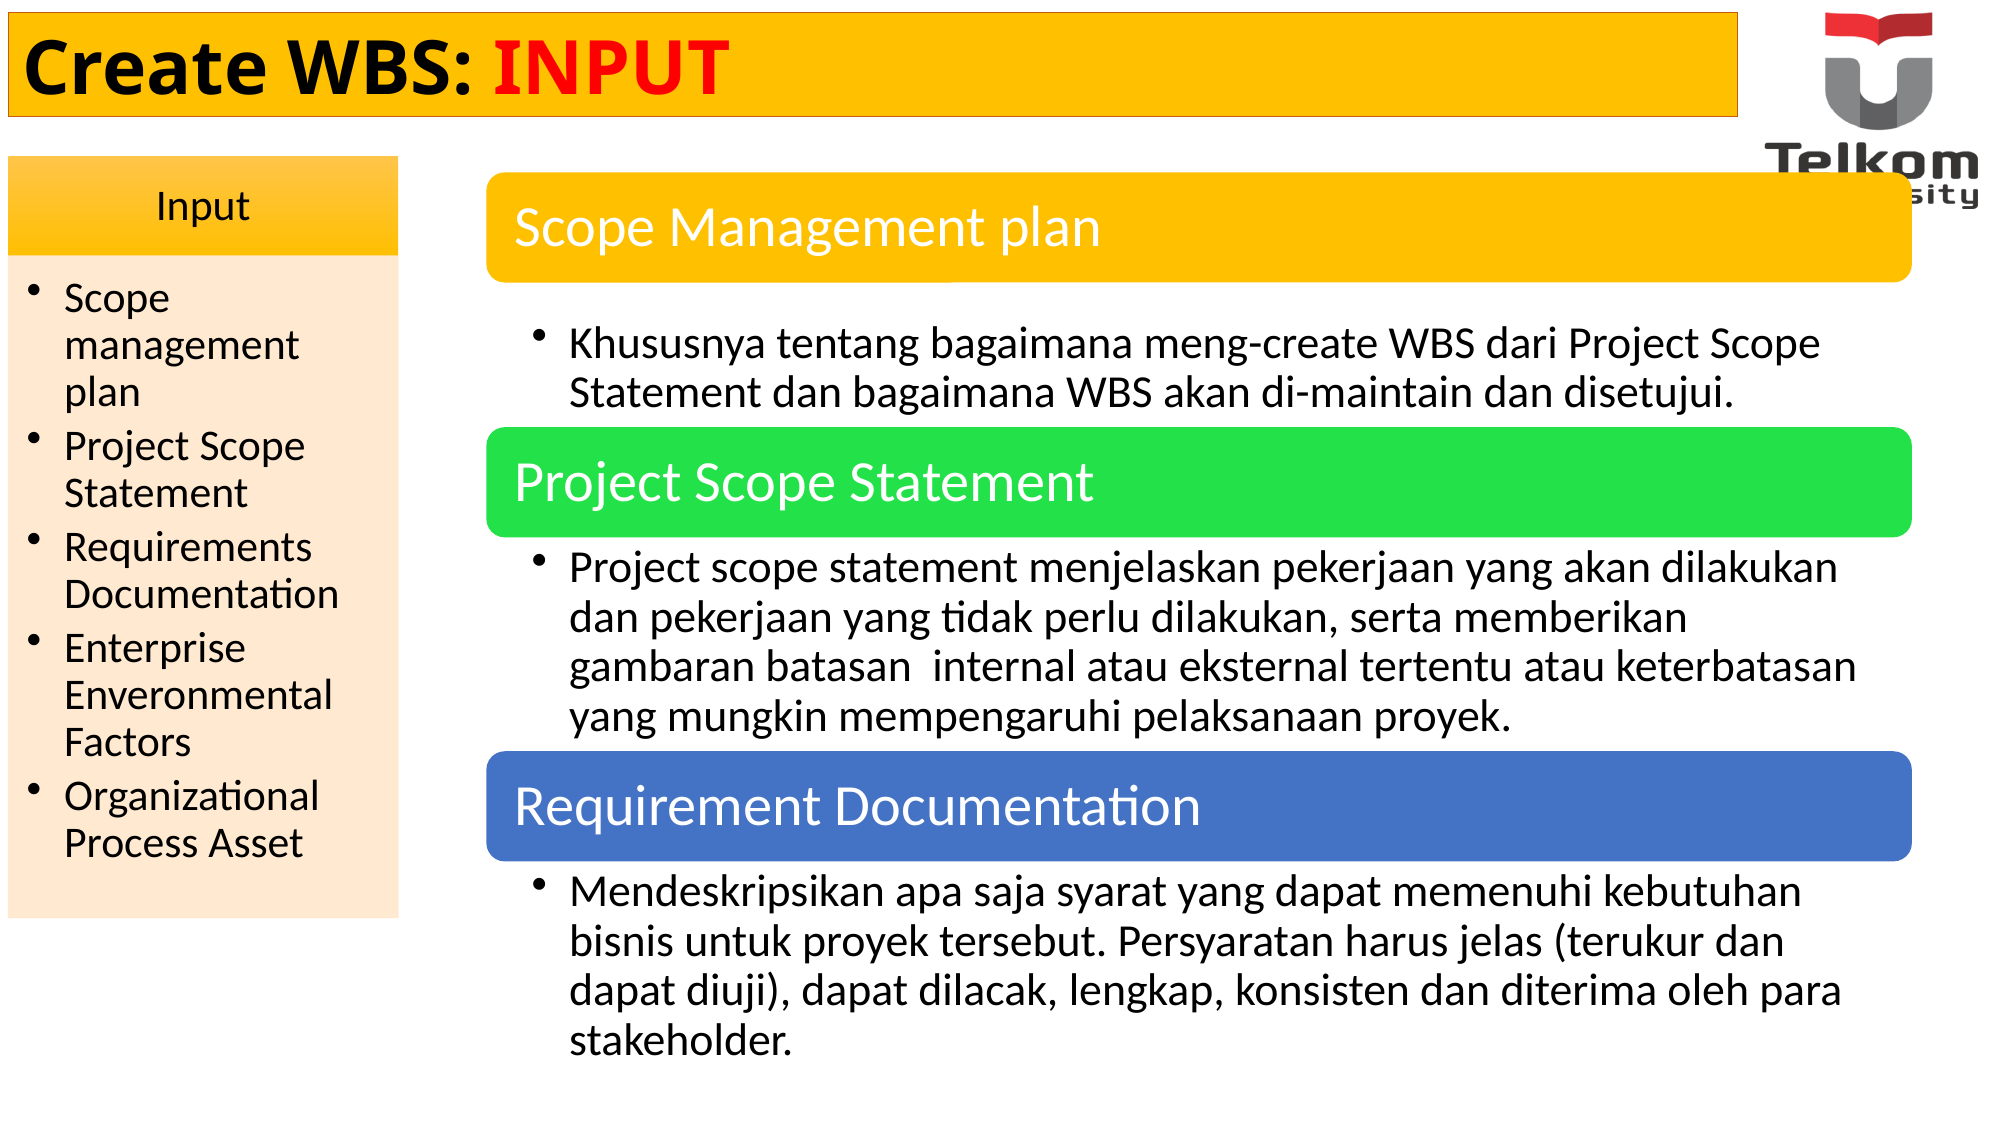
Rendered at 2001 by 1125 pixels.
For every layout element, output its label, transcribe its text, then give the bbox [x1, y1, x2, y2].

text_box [8, 145, 399, 929]
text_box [486, 172, 1912, 1106]
text_box Create WBS: INPUT [8, 12, 1738, 117]
picture [1764, 12, 1978, 209]
